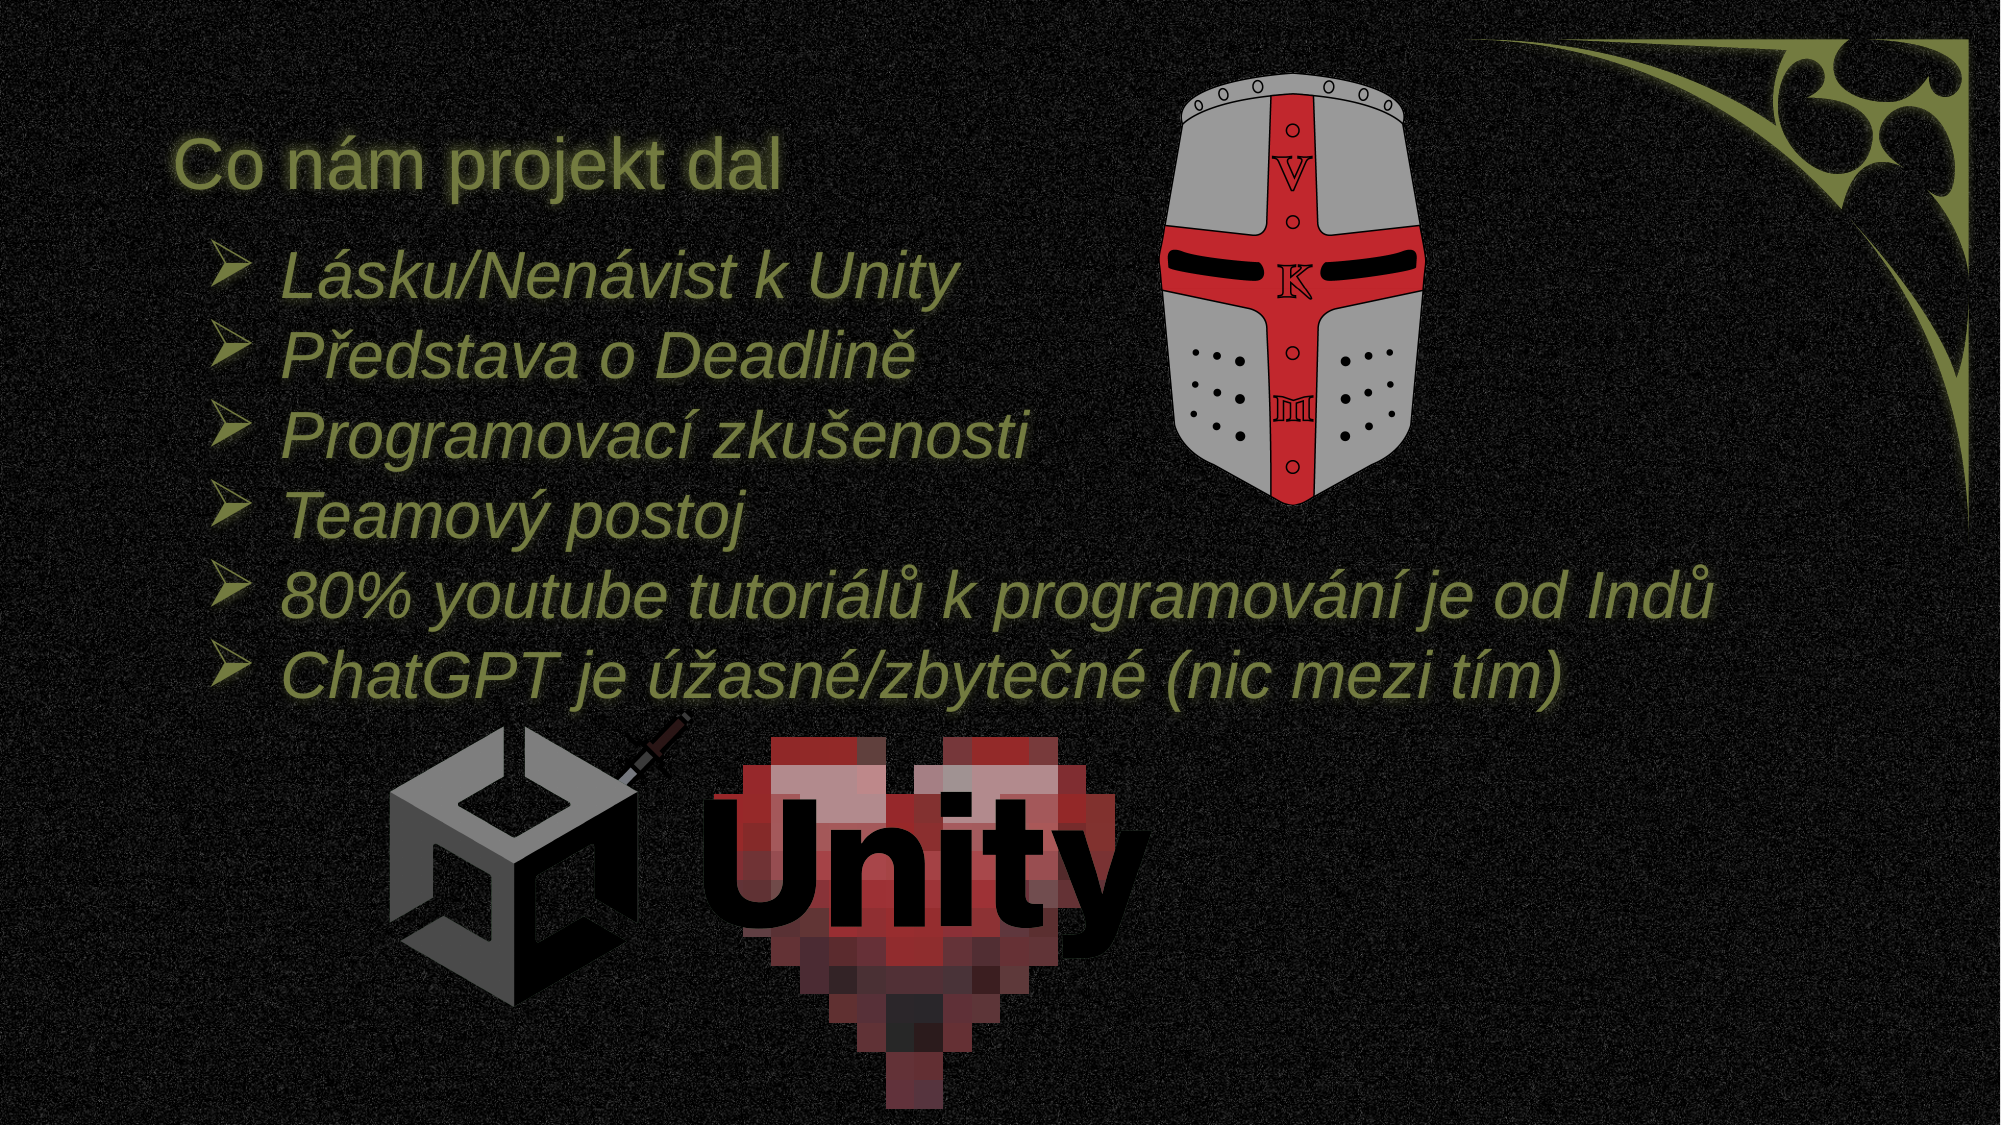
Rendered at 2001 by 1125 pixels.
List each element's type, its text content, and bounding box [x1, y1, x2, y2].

list Lásku/Nenávist k Unity Představa o Deadlině Programovací zkušenosti Teamový postoj 80% youtube tutoriálů k programování je od Indů ChatGPT je úžasné/zbytečné (nic mezi tím) [157, 217, 1843, 1000]
title Co nám projekt dal [157, 97, 1153, 217]
title Co nám projekt dal [1431, 97, 1843, 216]
picture [0, 0, 2001, 1125]
